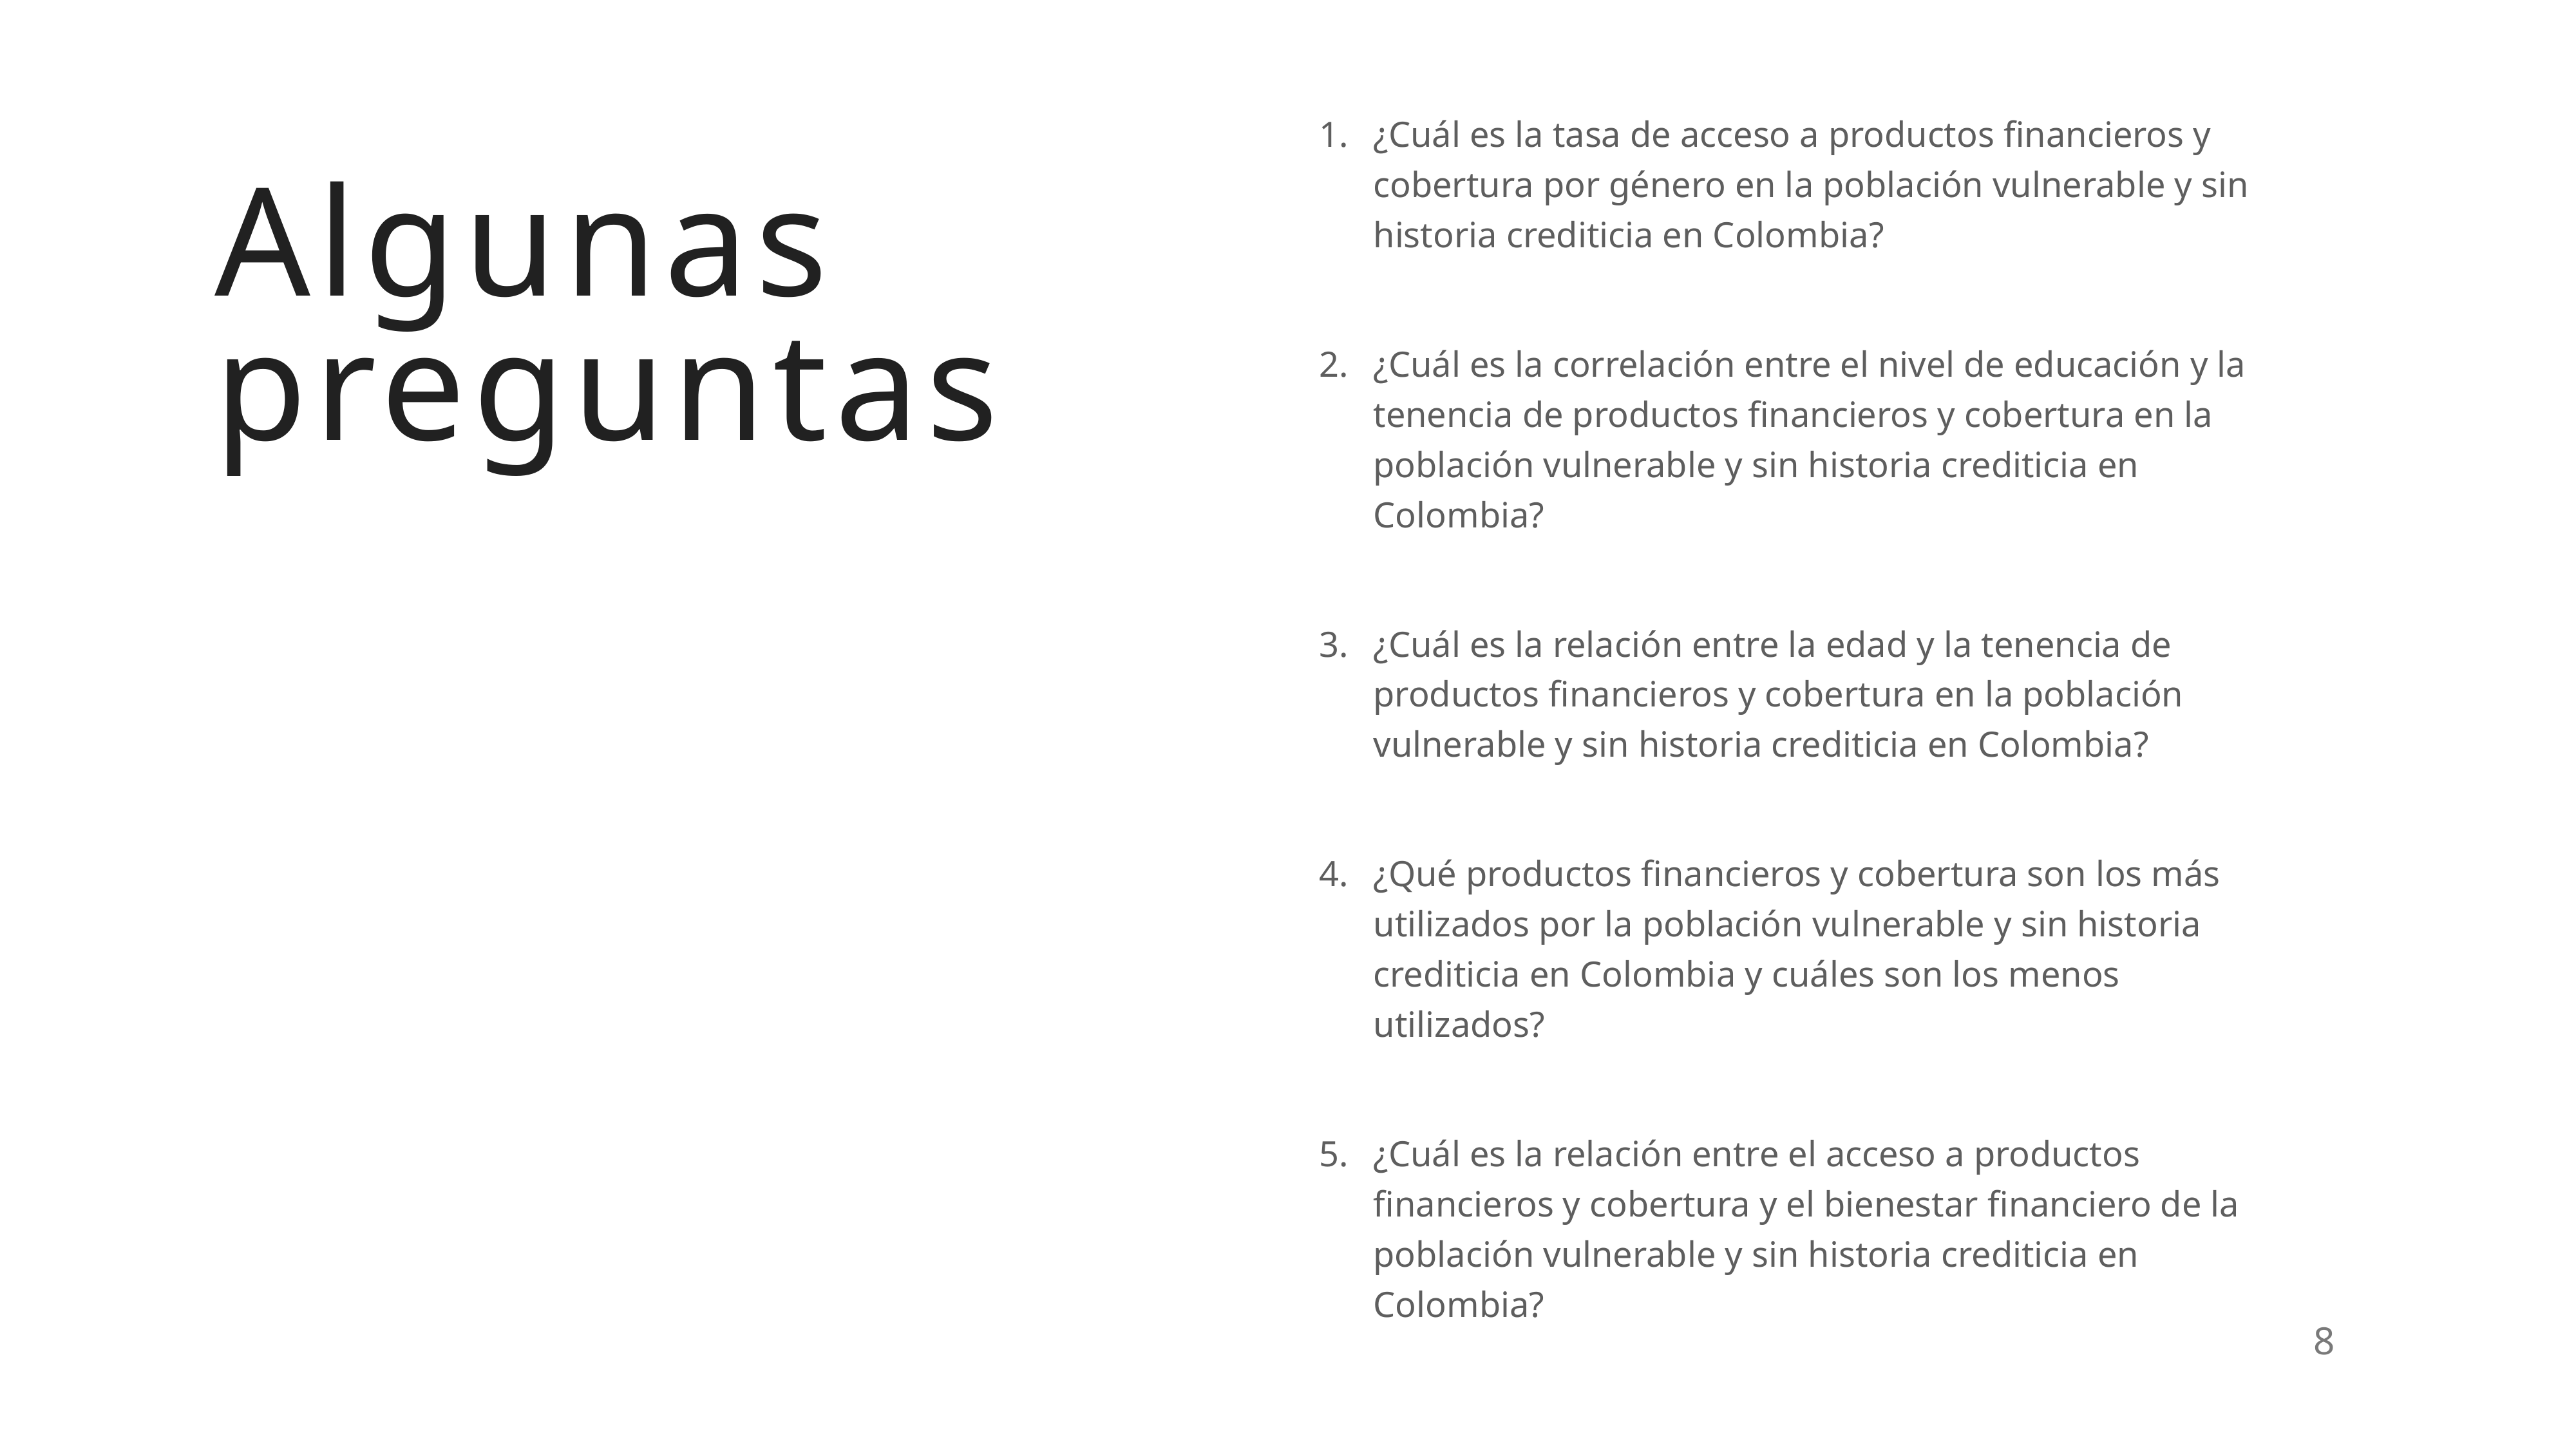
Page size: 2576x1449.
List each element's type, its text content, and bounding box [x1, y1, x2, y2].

slide_number 8 [2307, 1301, 2342, 1358]
text_box ¿Cuál es la tasa de acceso a productos financieros y cobertura por género en la población vulnerable y sin historia crediticia en Colombia? ¿Cuál es la correlación entre el nivel de educación y la tenencia de productos financieros y cobertura en la población vulnerable y sin historia crediticia en Colombia? ¿Cuál es la relación entre la edad y la tenencia de productos financieros y cobertura en la población vulnerable y sin historia crediticia en Colombia? ¿Qué productos financieros y cobertura son los más utilizados por la población vulnerable y sin historia crediticia en Colombia y cuáles son los menos utilizados? ¿Cuál es la relación entre el acceso a productos financieros y cobertura y el bienestar financiero de la población vulnerable y sin historia crediticia en Colombia? [1313, 99, 2280, 1320]
title Algunas preguntas [214, 180, 1289, 511]
